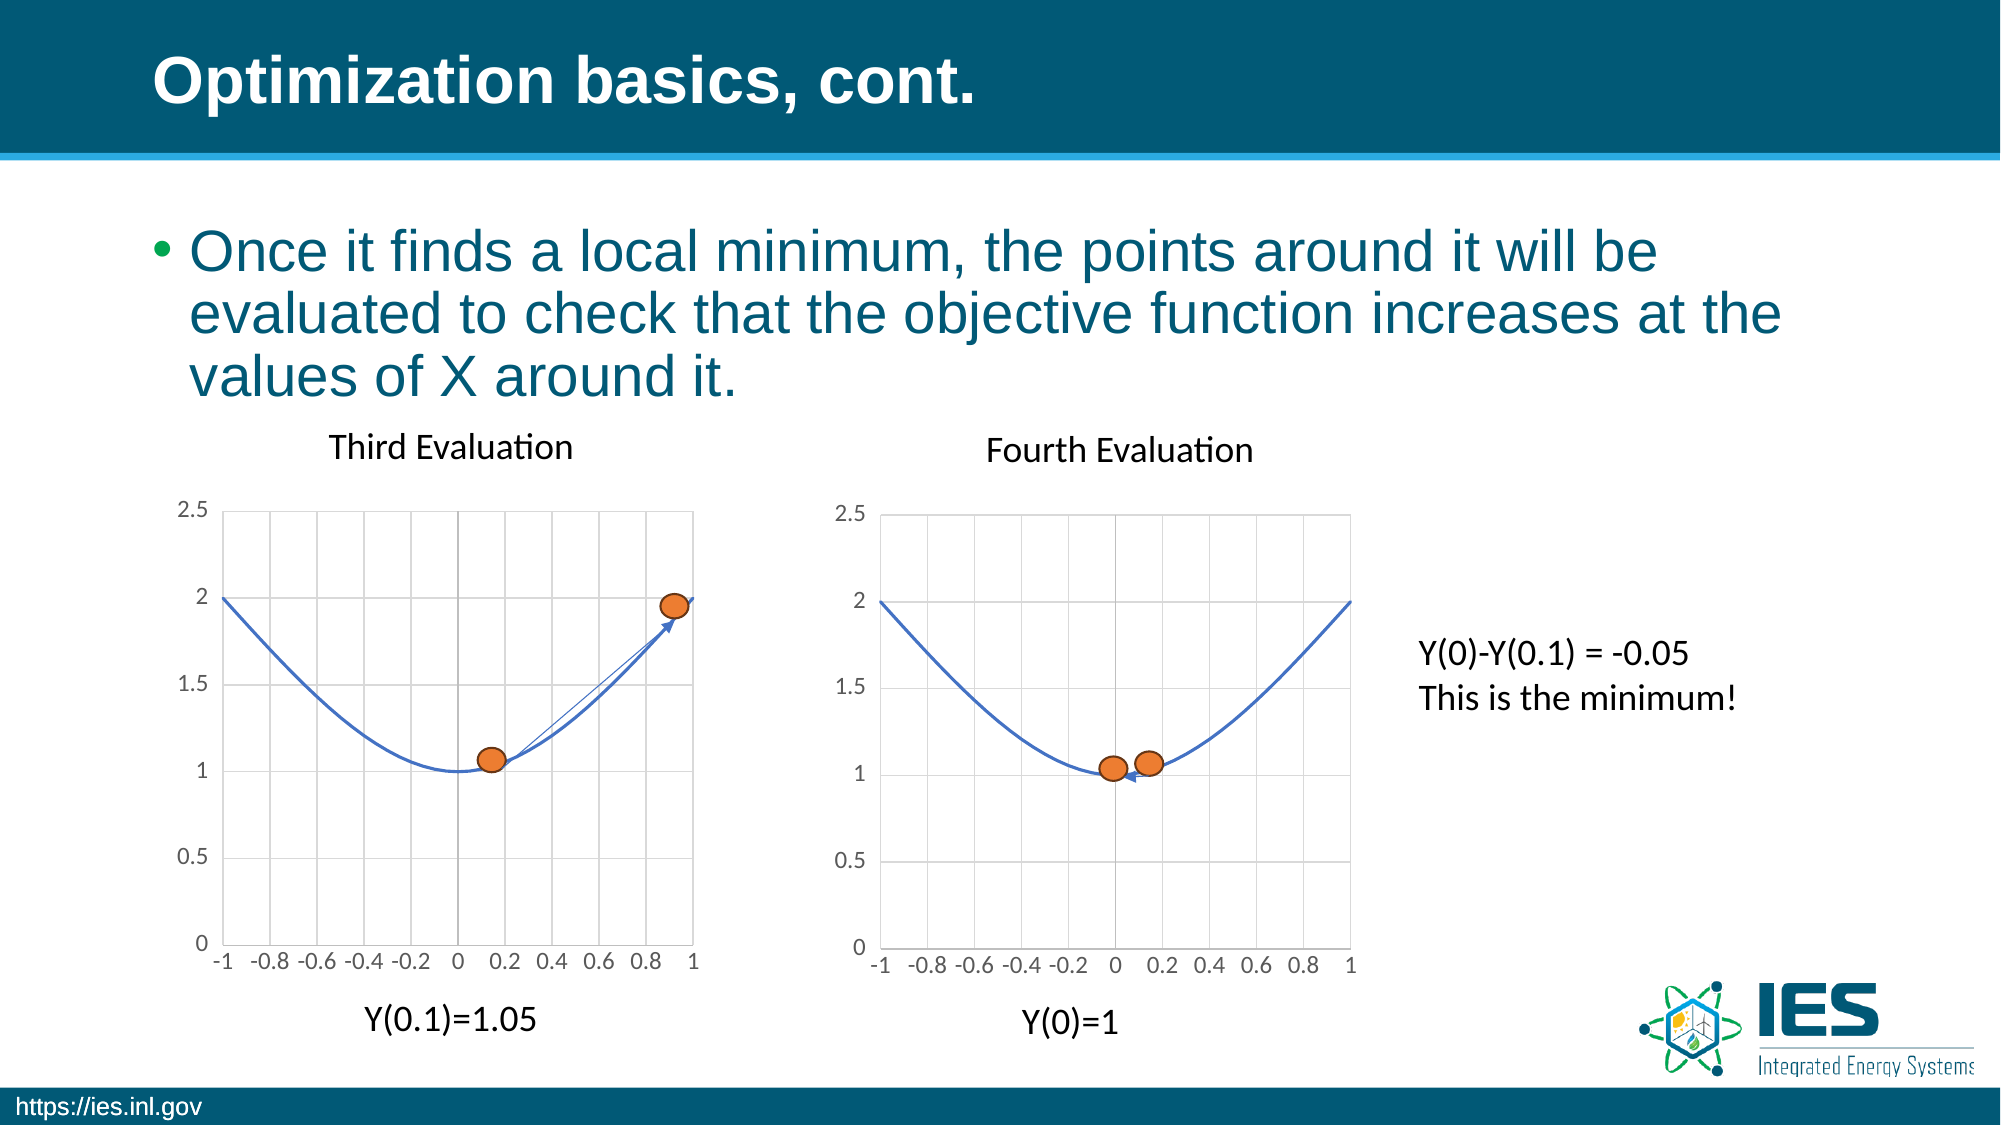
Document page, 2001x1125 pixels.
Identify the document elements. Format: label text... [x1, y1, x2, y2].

text_box Y(0)=1 [1007, 990, 1135, 1050]
text_box Third Evaluation [313, 414, 589, 475]
chart [823, 492, 1368, 990]
chart [165, 488, 711, 987]
list Once it finds a local minimum, the points around it will be evaluated to check that the objective function increases at the values of X around it. [137, 213, 1863, 927]
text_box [501, 620, 675, 769]
text_box Y(0)-Y(0.1) = -0.05 This is the minimum! [1403, 620, 1985, 726]
text_box Y(0.1)=1.05 [349, 987, 553, 1046]
text_box Fourth Evaluation [971, 417, 1270, 478]
title Optimization basics, cont. [137, 0, 1863, 191]
